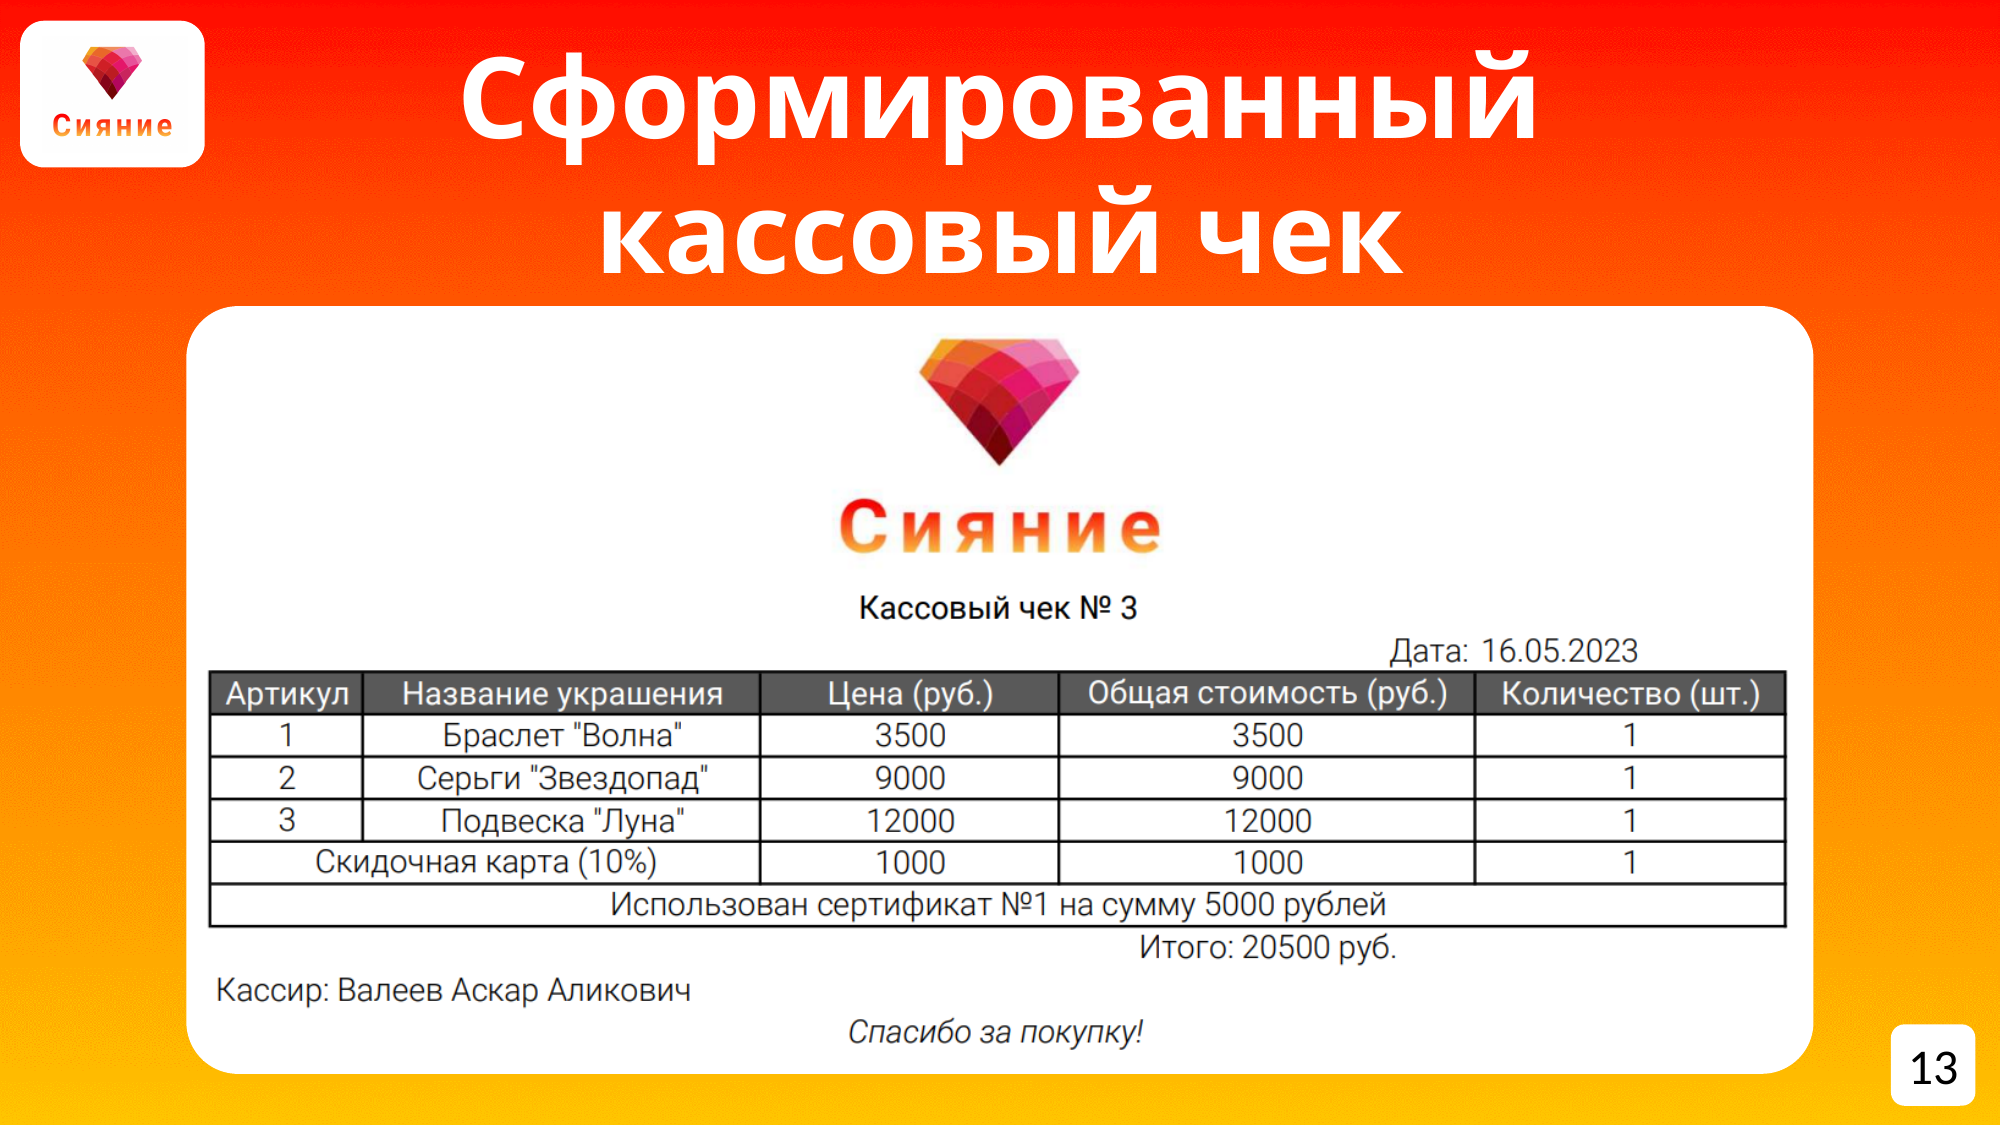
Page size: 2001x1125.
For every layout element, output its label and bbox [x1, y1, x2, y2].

picture [0, 0, 2000, 1125]
text_box [186, 306, 1814, 1074]
text_box [20, 20, 205, 168]
